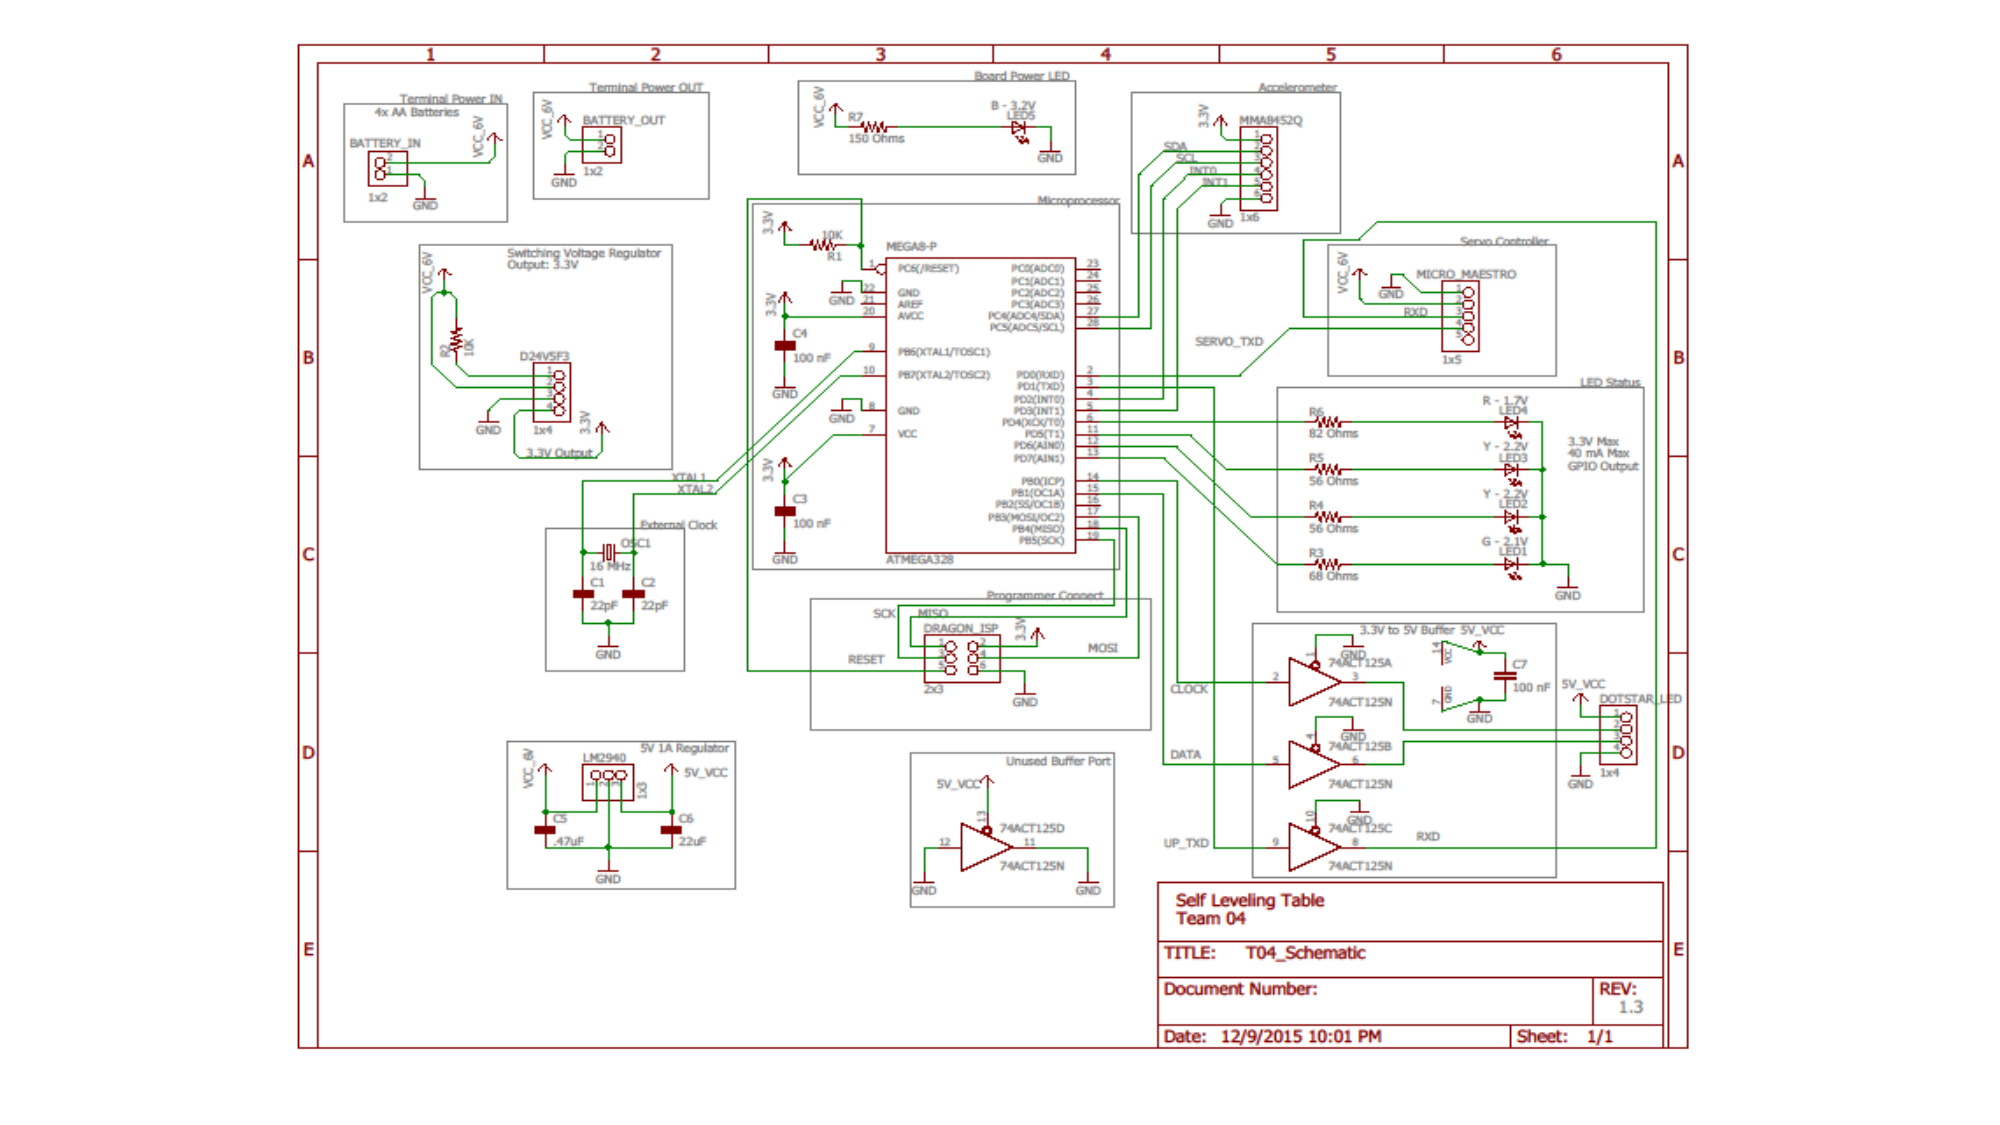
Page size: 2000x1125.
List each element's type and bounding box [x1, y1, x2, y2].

text_box [0, 0, 2000, 1125]
